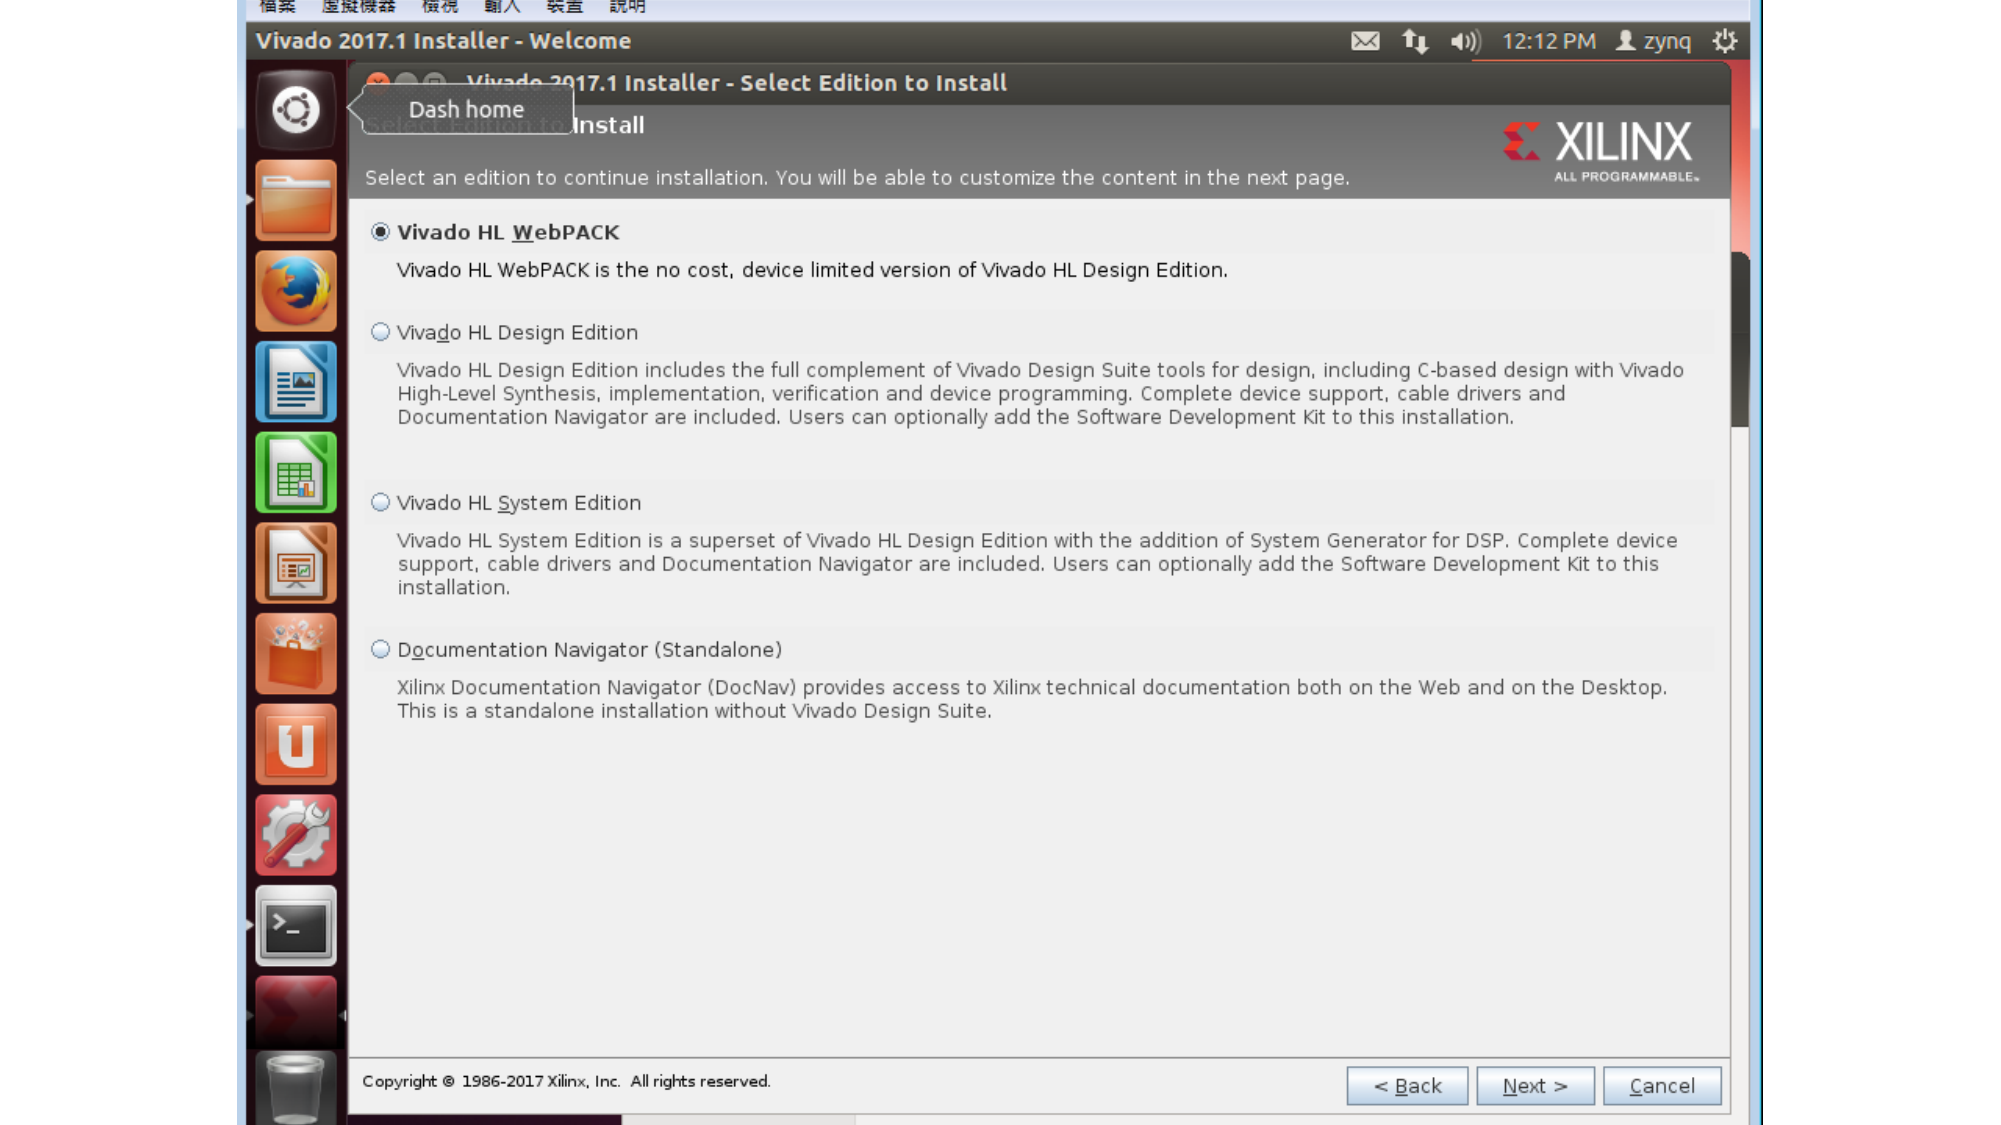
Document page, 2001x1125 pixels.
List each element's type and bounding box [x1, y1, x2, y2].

picture [237, 0, 1763, 1125]
